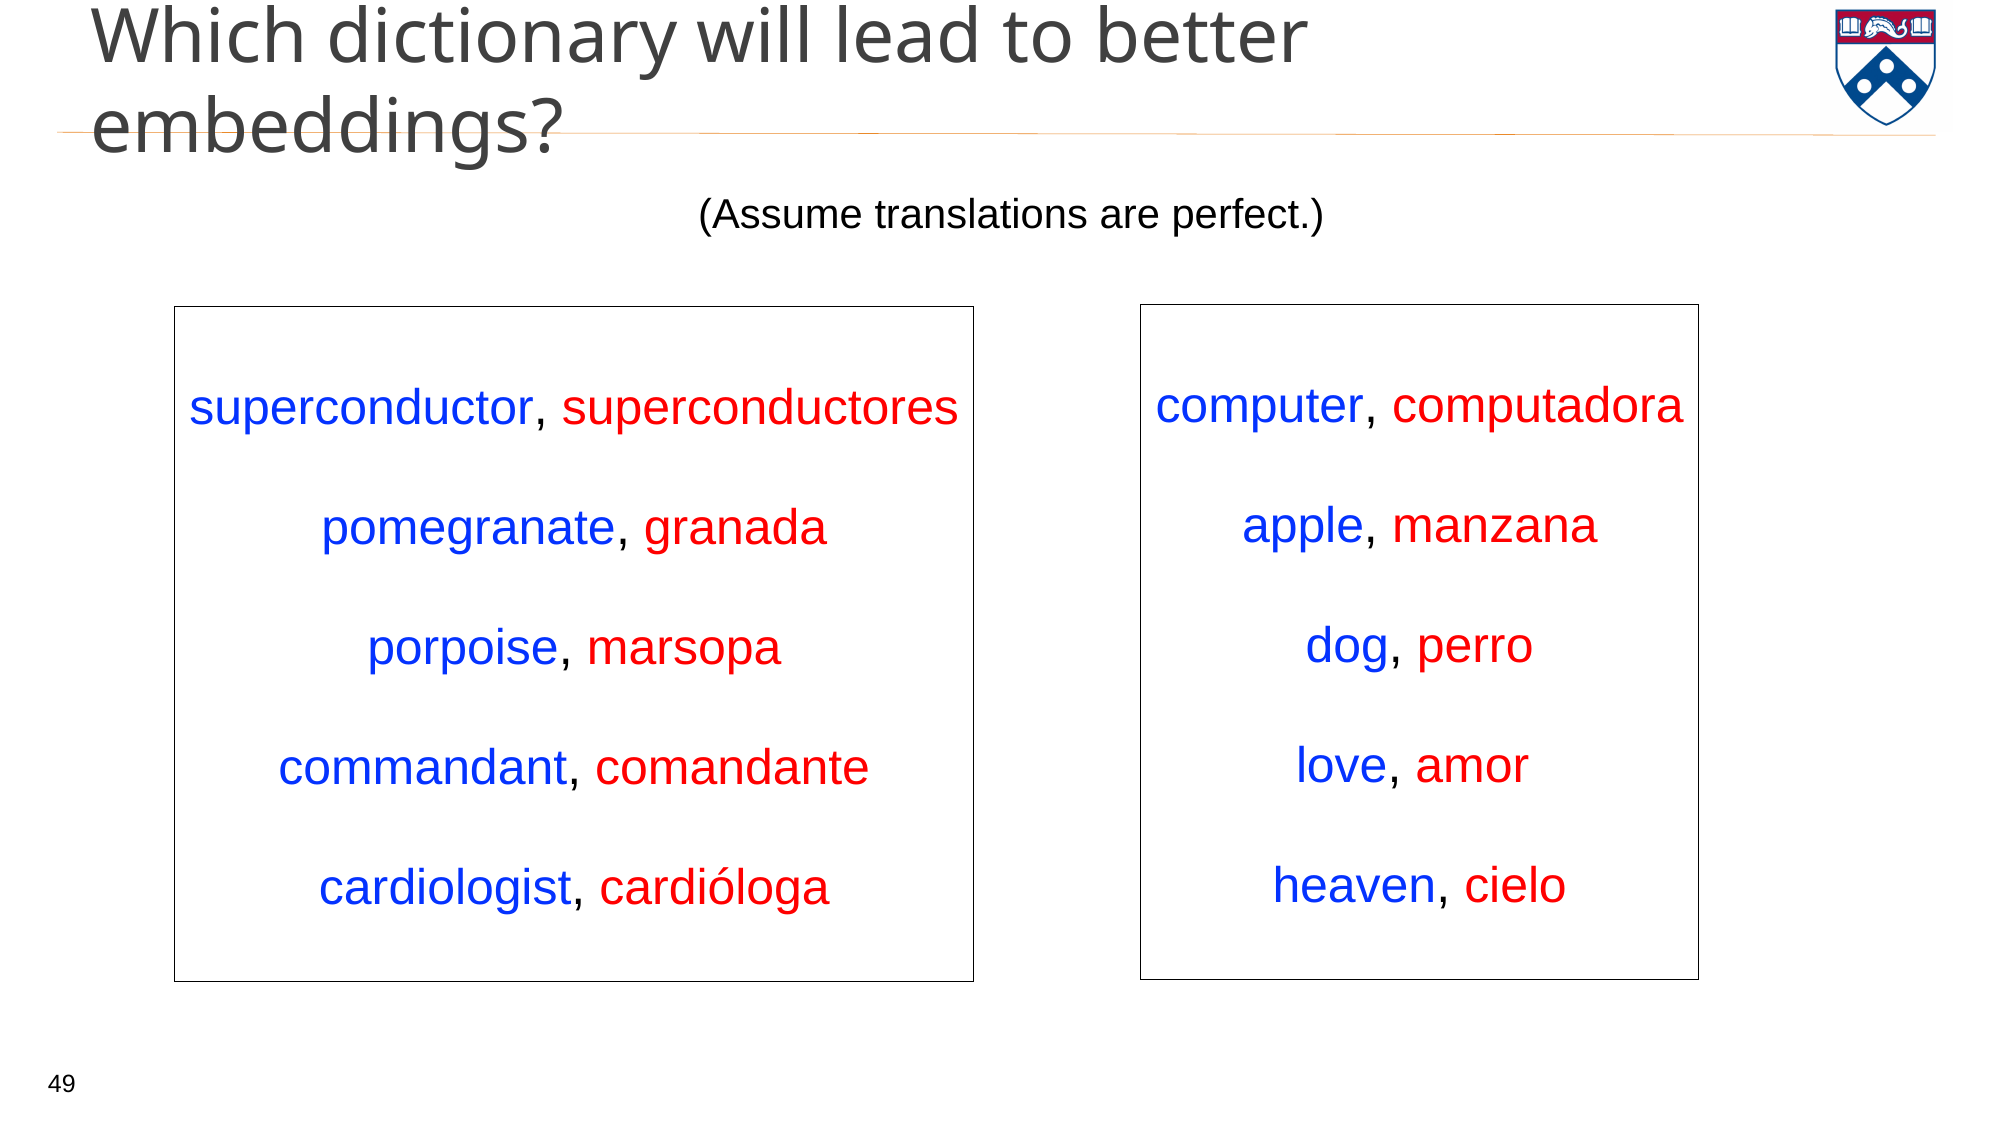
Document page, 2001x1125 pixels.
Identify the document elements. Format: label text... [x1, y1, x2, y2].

text_box (Assume translations are perfect.) [683, 179, 1341, 244]
slide_number 49 [20, 1067, 104, 1106]
title Which dictionary will lead to better embeddings? [75, 33, 1814, 122]
picture [1820, 0, 1953, 132]
text_box computer, computadora apple, manzana dog, perro love, amor heaven, cielo [1142, 304, 1698, 980]
text_box superconductor, superconductores pomegranate, granada porpoise, marsopa commandant, comandante cardiologist, cardióloga [175, 306, 973, 982]
